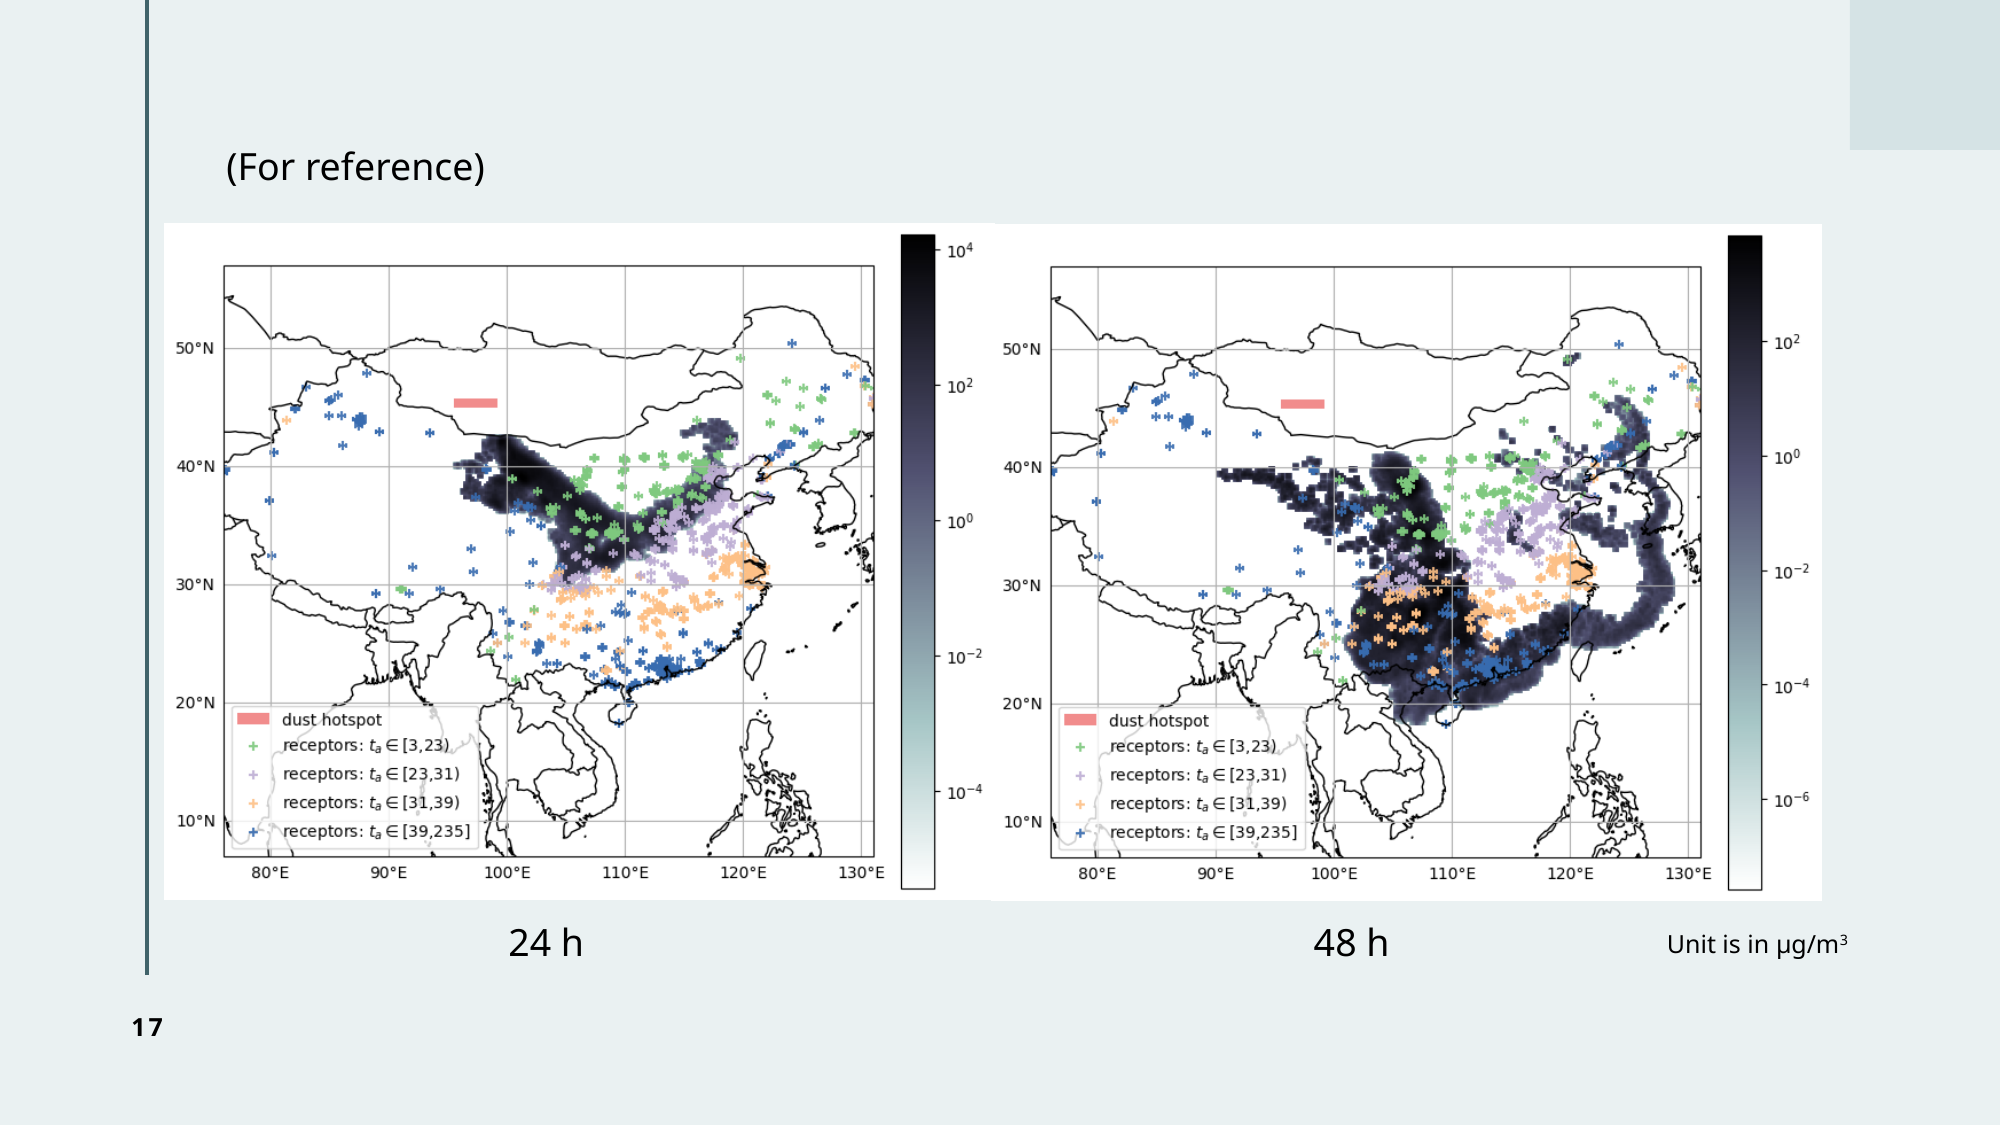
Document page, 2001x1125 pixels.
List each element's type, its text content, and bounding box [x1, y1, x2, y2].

picture [164, 223, 1822, 901]
text_box 24 h 48 h [474, 911, 1697, 972]
text_box Unit is in μg/m3 [1652, 920, 2000, 966]
slide_number 17 [67, 975, 227, 1082]
title (For reference) [226, 51, 1728, 224]
